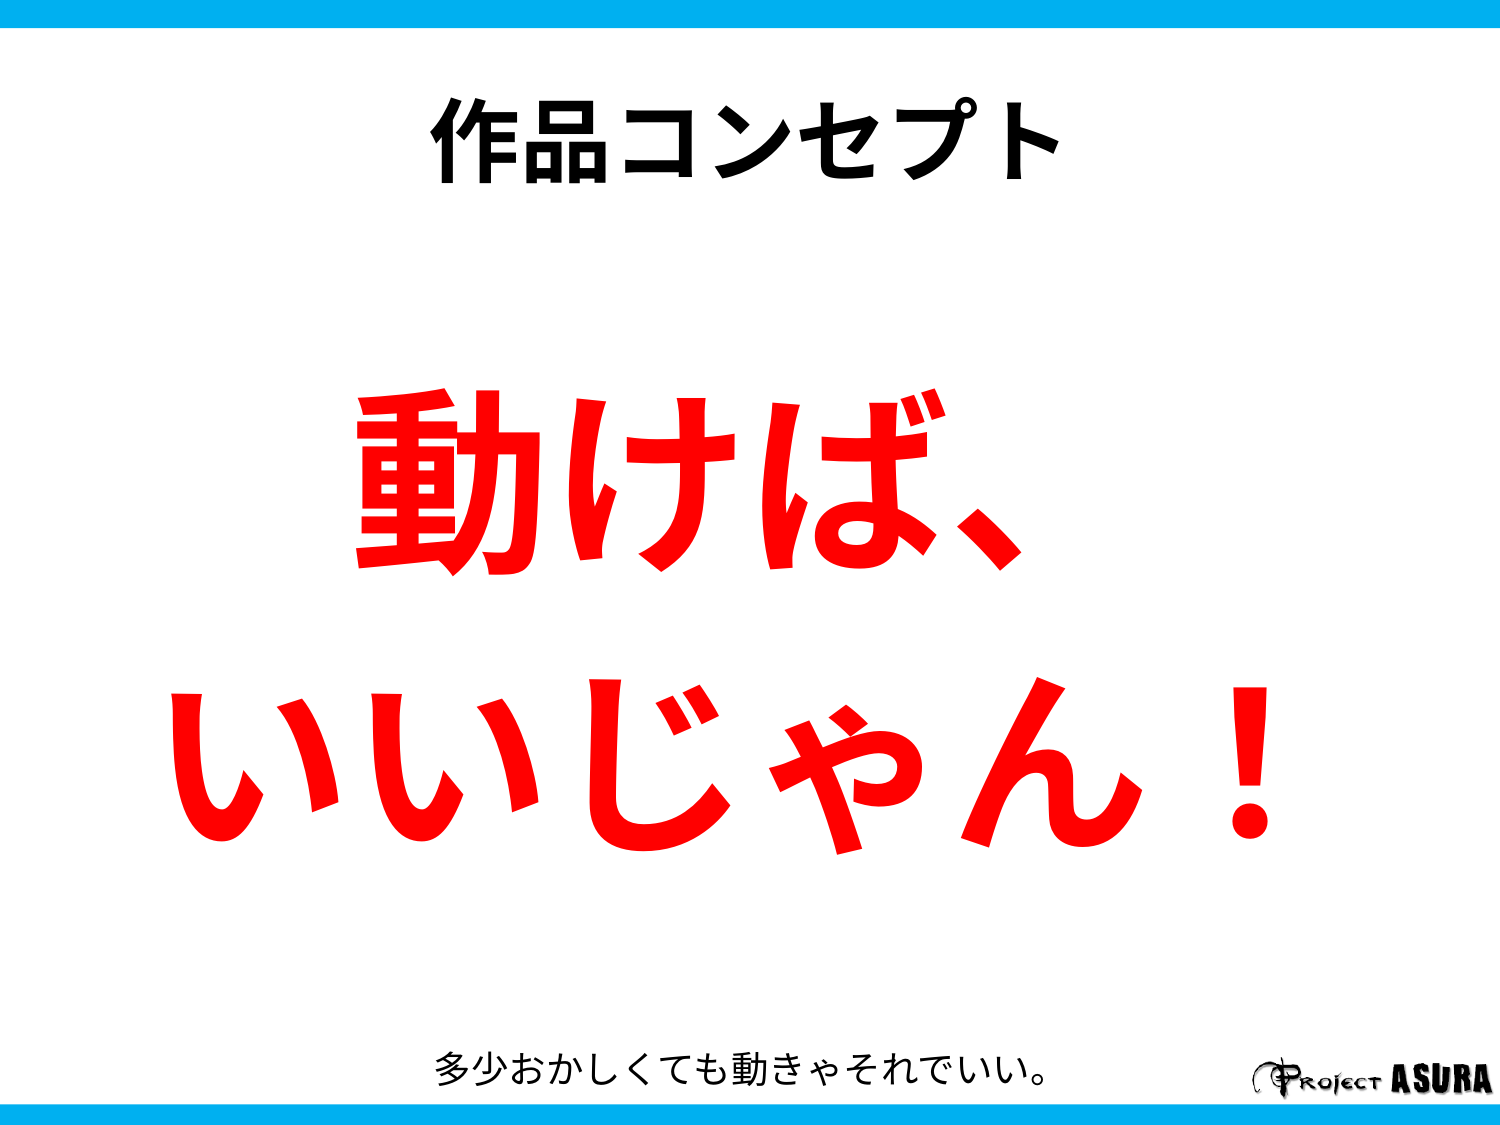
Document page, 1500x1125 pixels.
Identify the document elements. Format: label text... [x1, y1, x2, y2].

list 動けば、 いいじゃん！ [75, 349, 1425, 1005]
title 作品コンセプト [75, 45, 1425, 233]
text_box 多少おかしくても動きゃそれでいい。 [419, 1038, 1105, 1099]
picture [1244, 1050, 1500, 1103]
